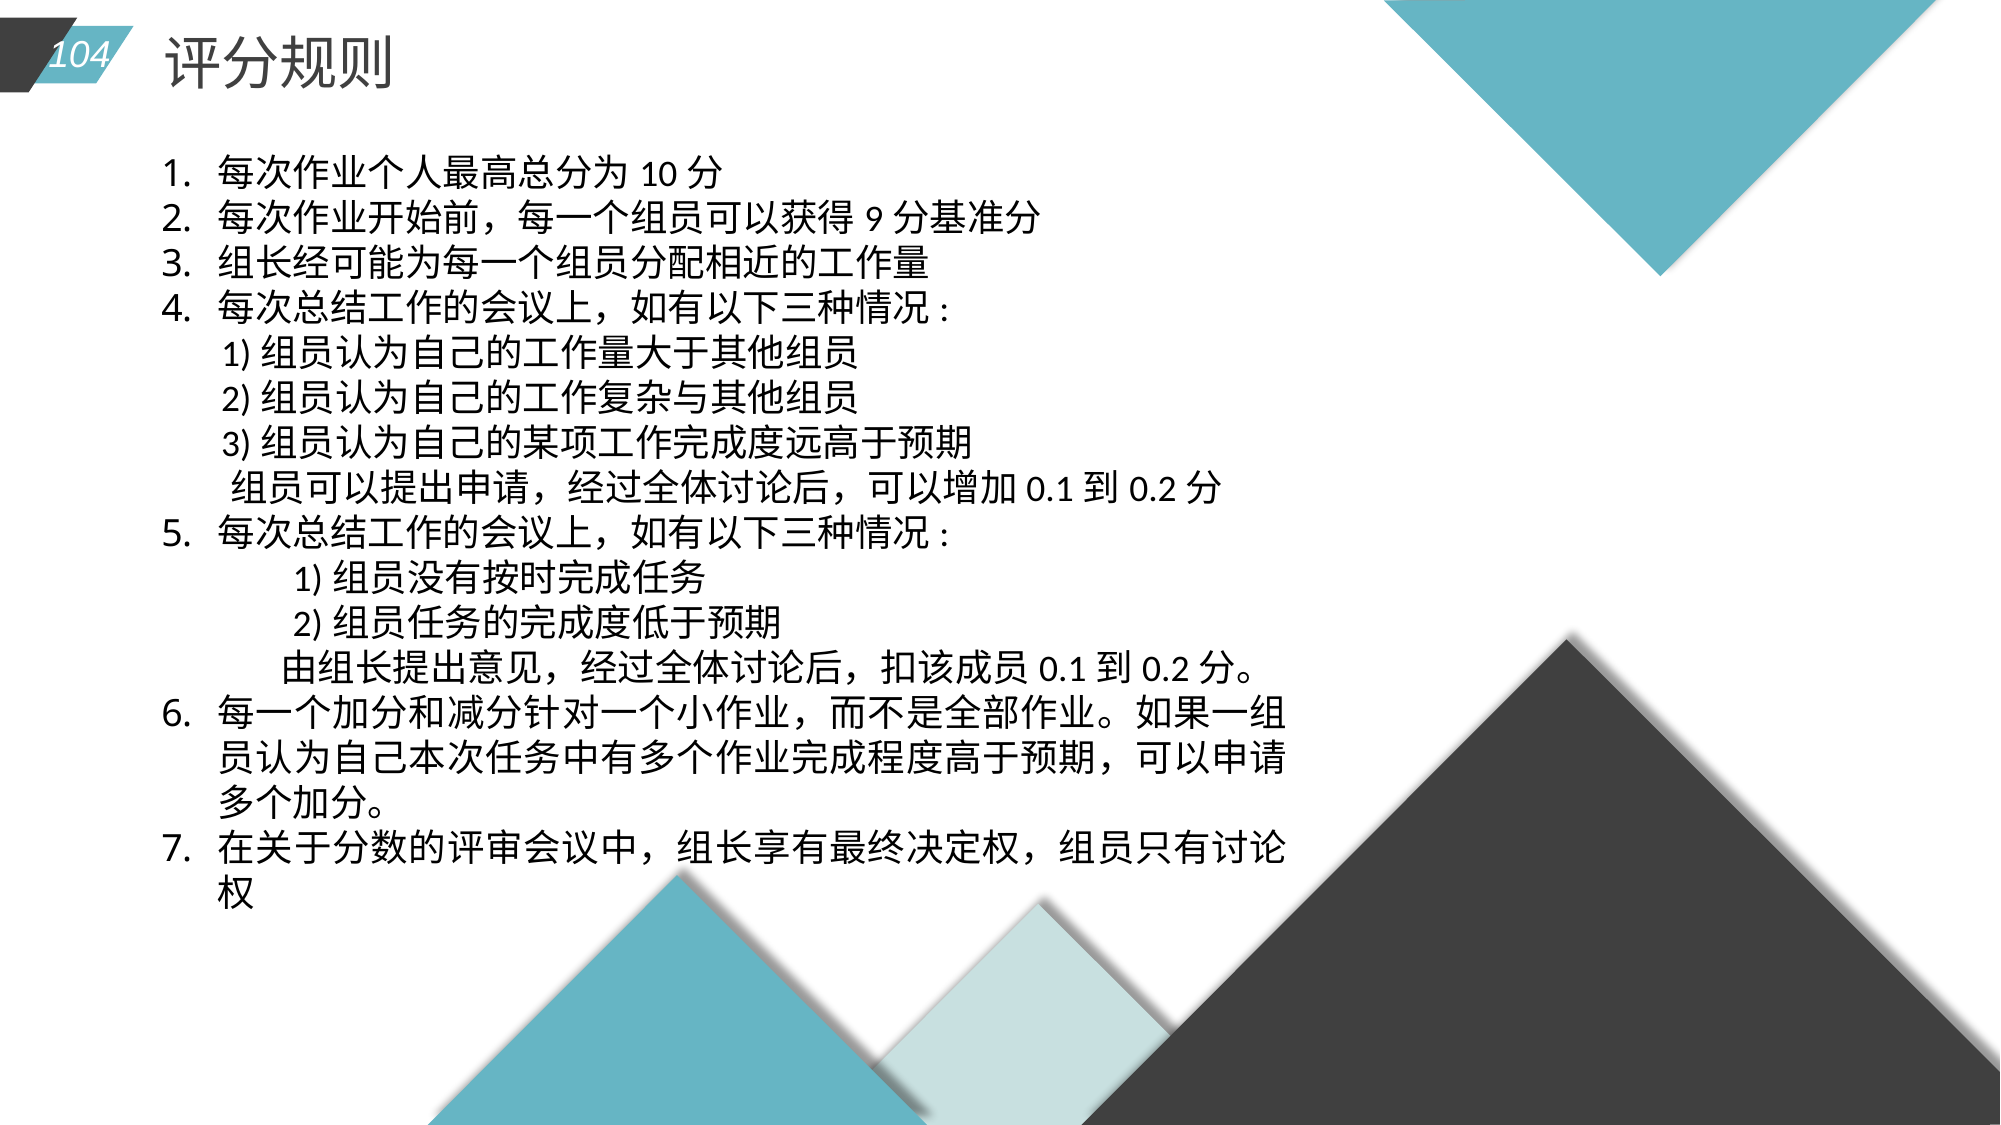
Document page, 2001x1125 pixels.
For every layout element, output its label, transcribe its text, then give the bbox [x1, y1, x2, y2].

text_box 每次作业个人最高总分为10分 每次作业开始前，每一个组员可以获得9分基准分 组长经可能为每一个组员分配相近的工作量 每次总结工作的会议上，如有以下三种情况: 1)组员认为自己的工作量大于其他组员 2)组员认为自己的工作复杂与其他组员 3)组员认为自己的某项工作完成度远高于预期 组员可以提出申请，经过全体讨论后，可以增加0.1到0.2分 每次总结工作的会议上，如有以下三种情况: 1)组员没有按时完成任务 2)组员任务的完成度低于预期 由组长提出意见，经过全体讨论后，扣该成员0.1到0.2分。 每一个加分和减分针对一个小作业，而不是全部作业。如果一组员认为自己本次任务中有多个作业完成程度高于预期，可以申请多个加分。 在关于分数的评审会议中，组长享有最终决定权，组员只有讨论权 [146, 141, 1303, 921]
text_box [1080, 637, 2000, 1125]
text_box [426, 921, 929, 1125]
text_box [883, 921, 1166, 1125]
text_box [1381, 0, 1938, 278]
text_box 评分规则 [148, 18, 412, 104]
